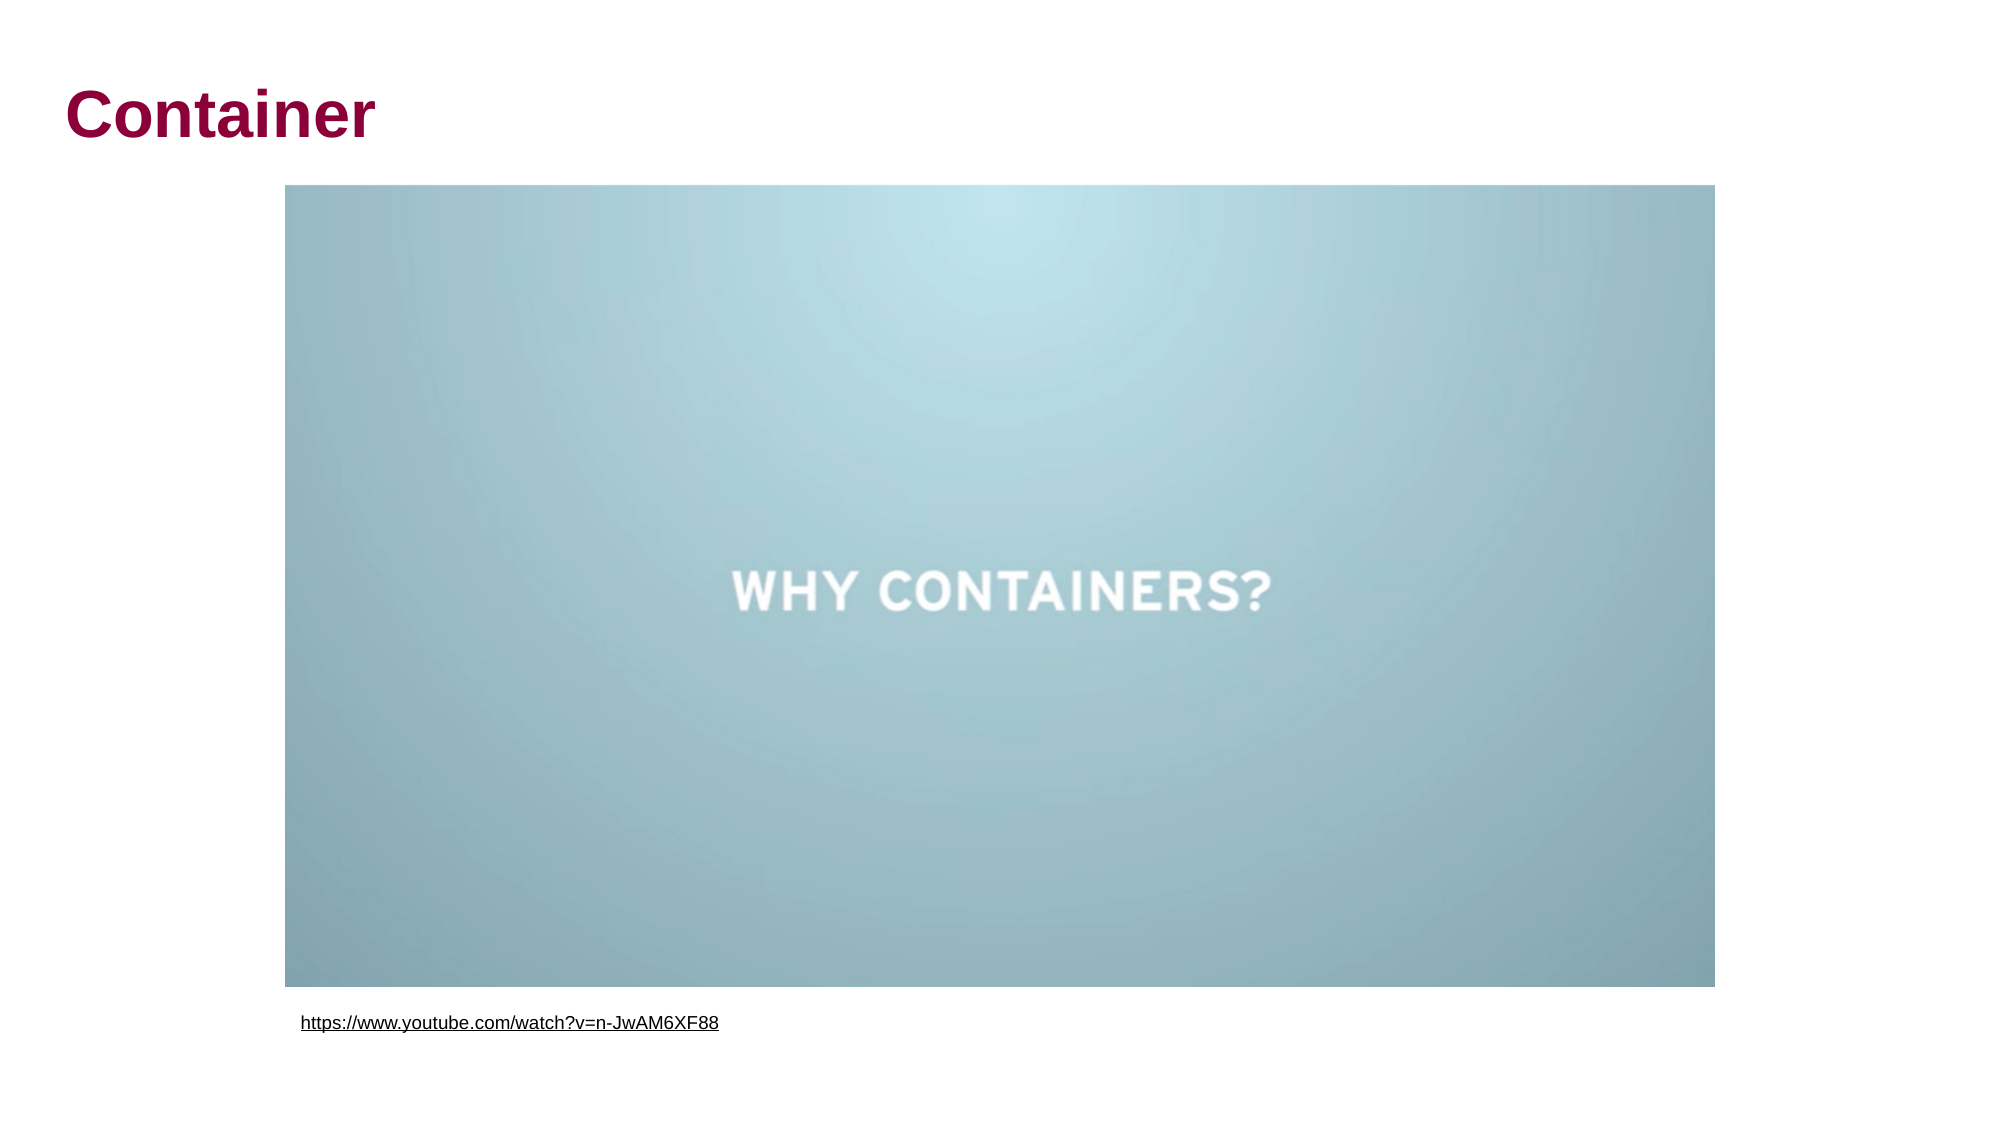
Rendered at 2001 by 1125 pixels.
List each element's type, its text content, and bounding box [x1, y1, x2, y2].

picture [285, 184, 1715, 988]
text_box https://www.youtube.com/watch?v=n-JwAM6XF88 [285, 1002, 1029, 1041]
title Container [49, 37, 1934, 185]
